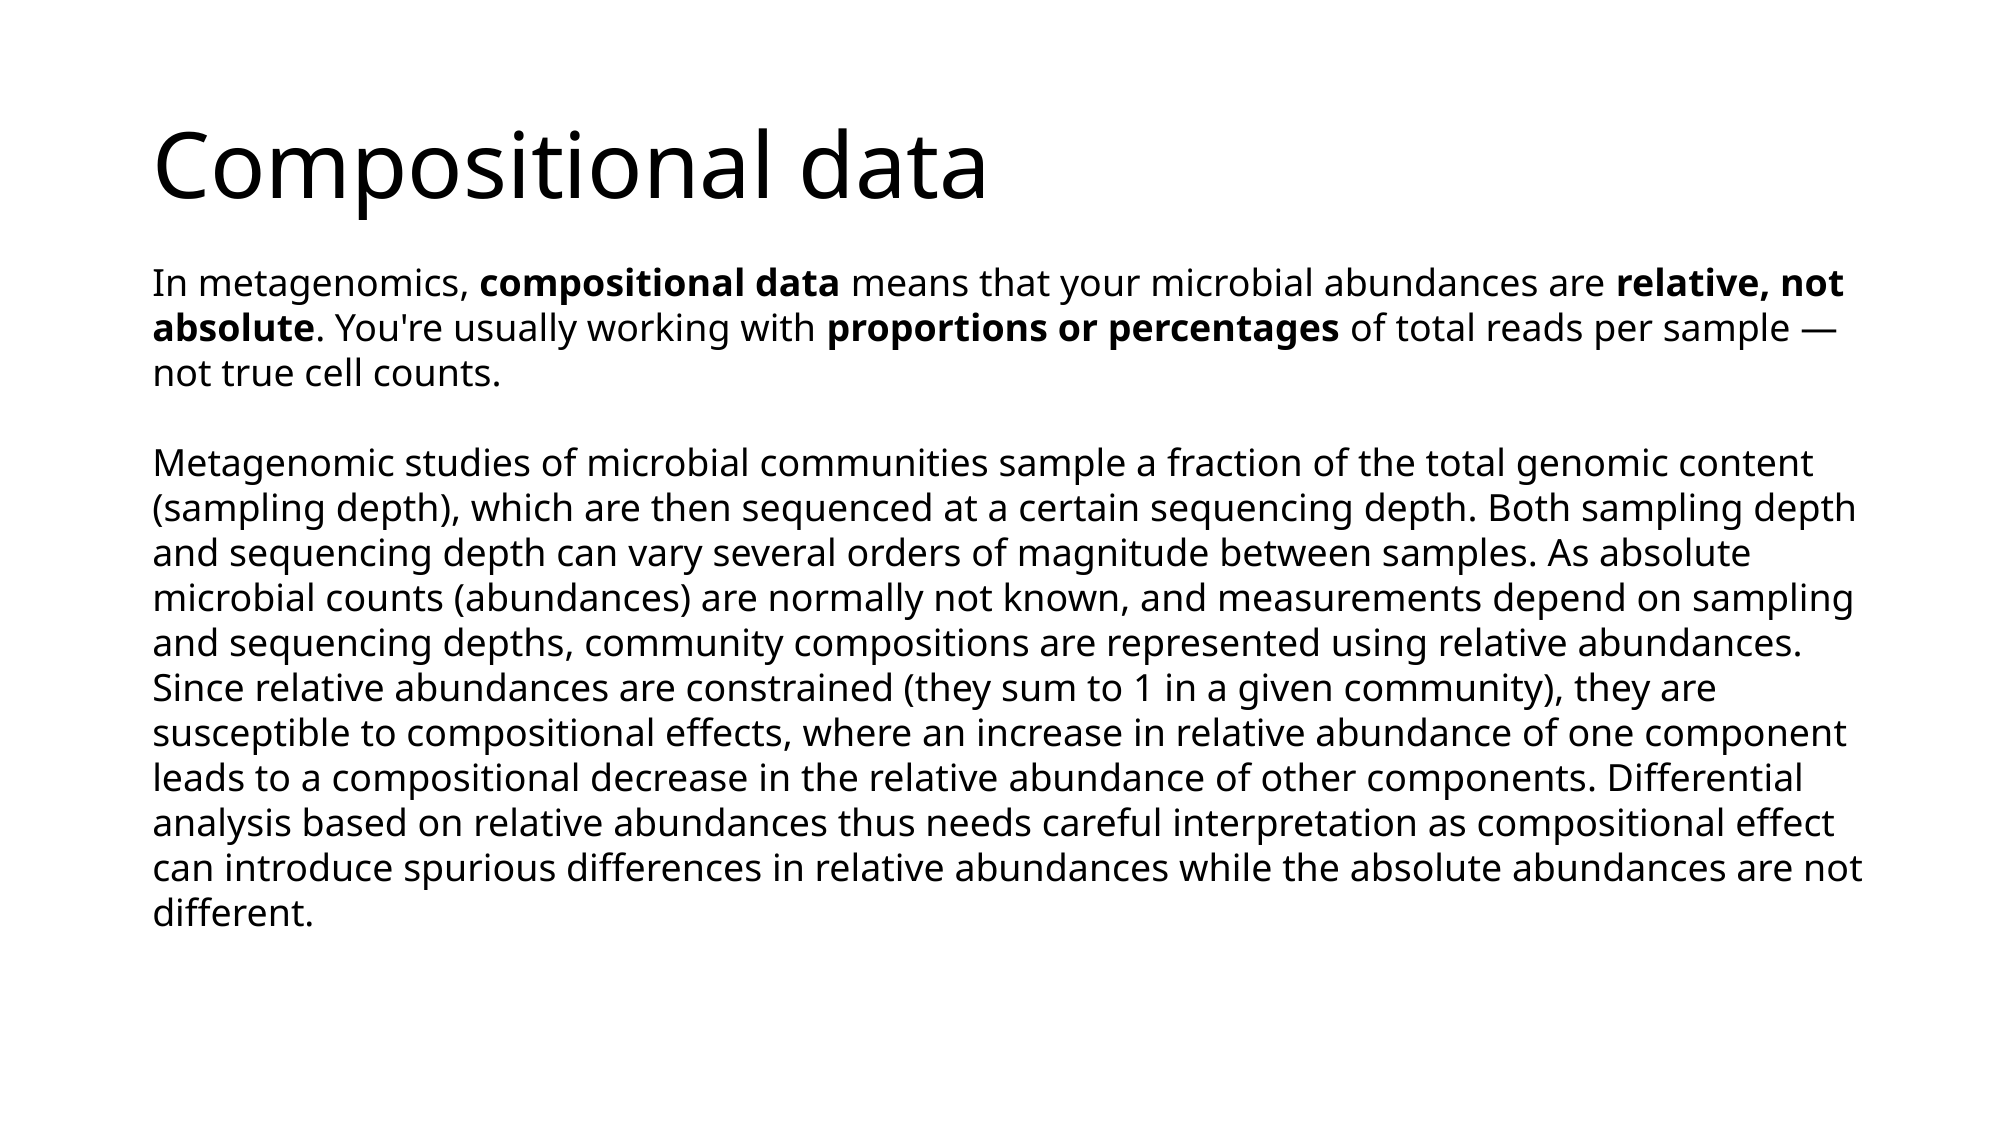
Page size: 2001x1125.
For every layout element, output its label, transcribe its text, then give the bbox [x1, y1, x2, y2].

title Compositional data [137, 59, 1863, 251]
text_box In metagenomics, compositional data means that your microbial abundances are relative, not absolute. You're usually working with proportions or percentages of total reads per sample — not true cell counts. Metagenomic studies of microbial communities sample a fraction of the total genomic content (sampling depth), which are then sequenced at a certain sequencing depth. Both sampling depth and sequencing depth can vary several orders of magnitude between samples. As absolute microbial counts (abundances) are normally not known, and measurements depend on sampling and sequencing depths, community compositions are represented using relative abundances. Since relative abundances are constrained (they sum to 1 in a given community), they are susceptible to compositional effects, where an increase in relative abundance of one component leads to a compositional decrease in the relative abundance of other components. Differential analysis based on relative abundances thus needs careful interpretation as compositional effect can introduce spurious differences in relative abundances while the absolute abundances are not different. [137, 251, 1920, 942]
